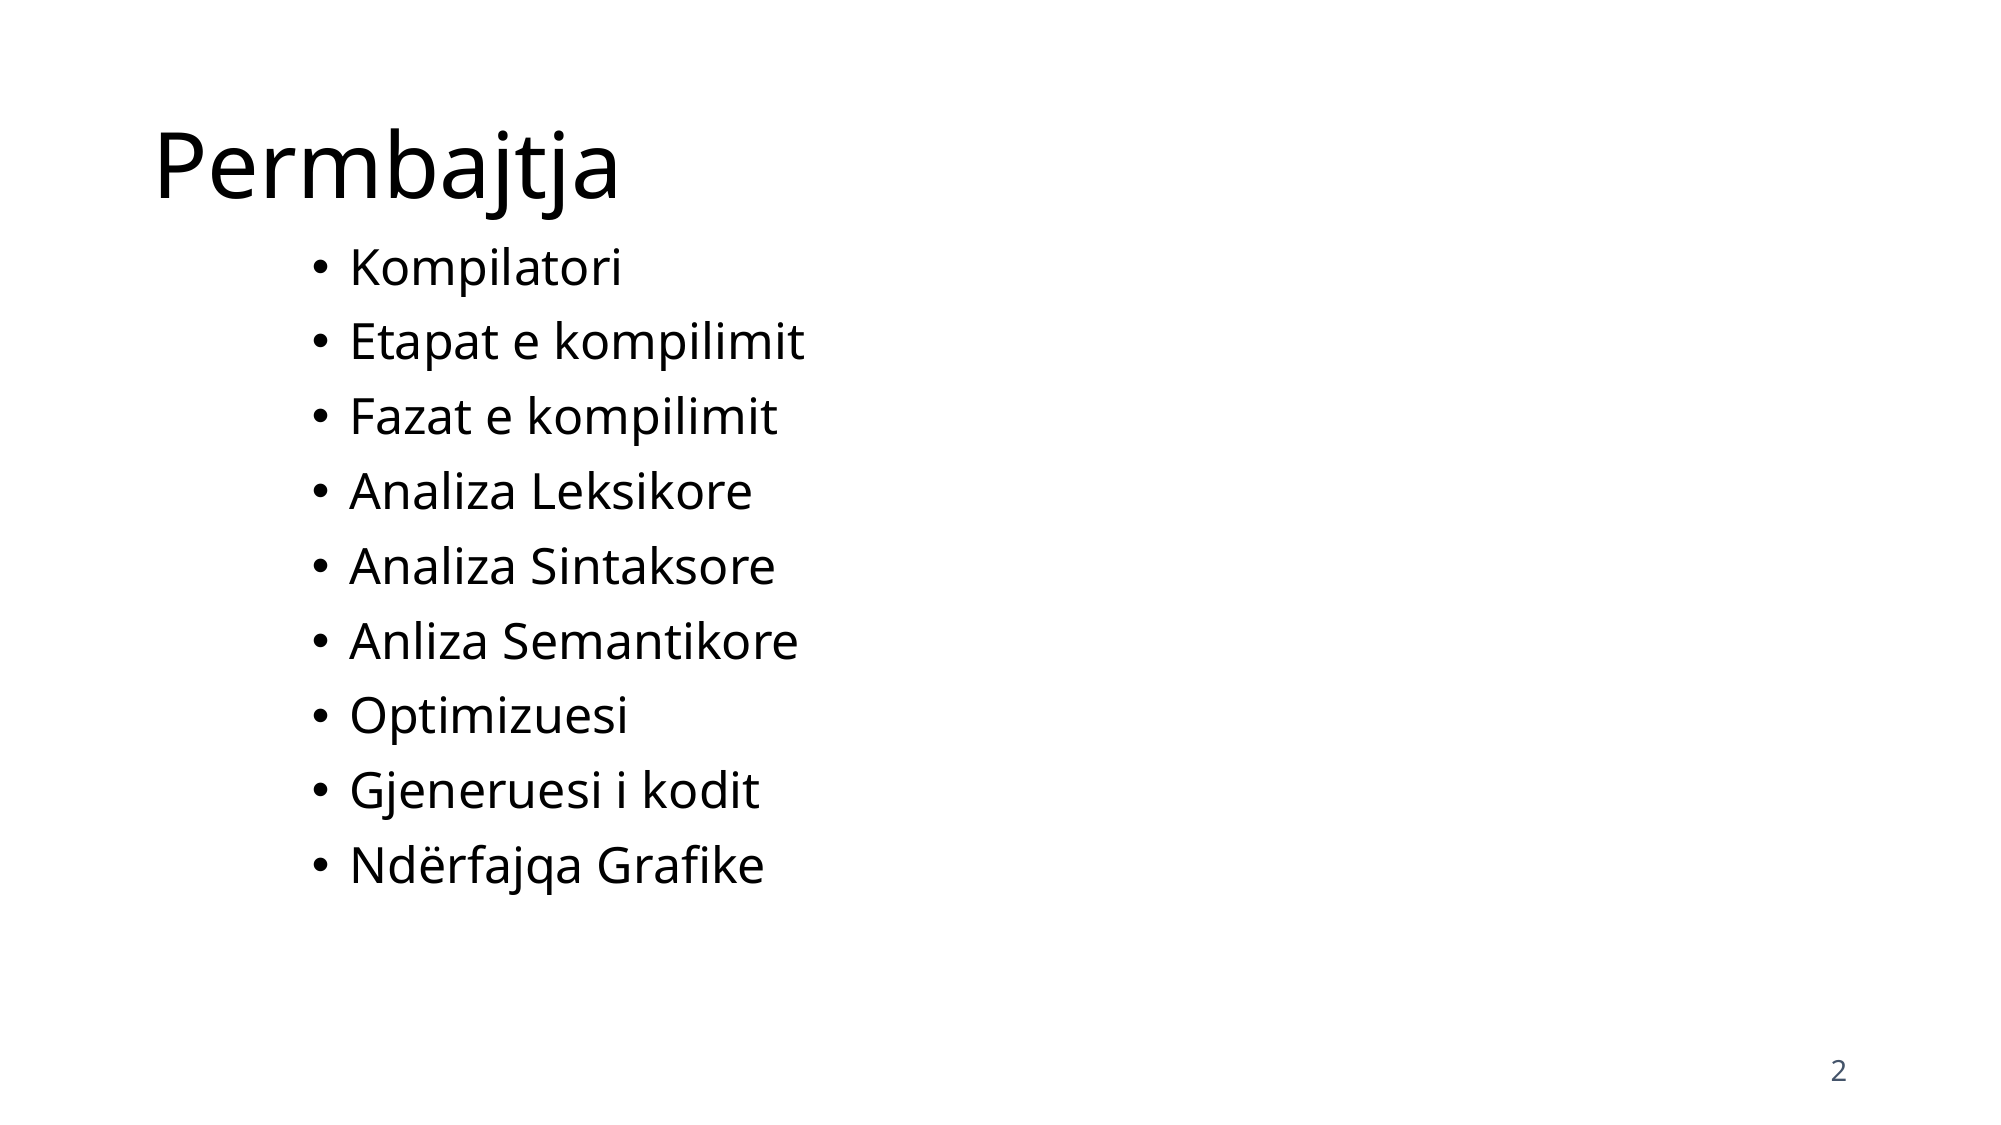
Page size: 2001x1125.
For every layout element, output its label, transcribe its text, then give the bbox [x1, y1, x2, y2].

list Kompilatori Etapat e kompilimit Fazat e kompilimit Analiza Leksikore Analiza Sintaksore Anliza Semantikore Optimizuesi Gjeneruesi i kodit Ndërfajqa Grafike [296, 234, 1727, 1000]
title Permbajtja [137, 59, 1863, 278]
slide_number 2 [1412, 1042, 1863, 1103]
